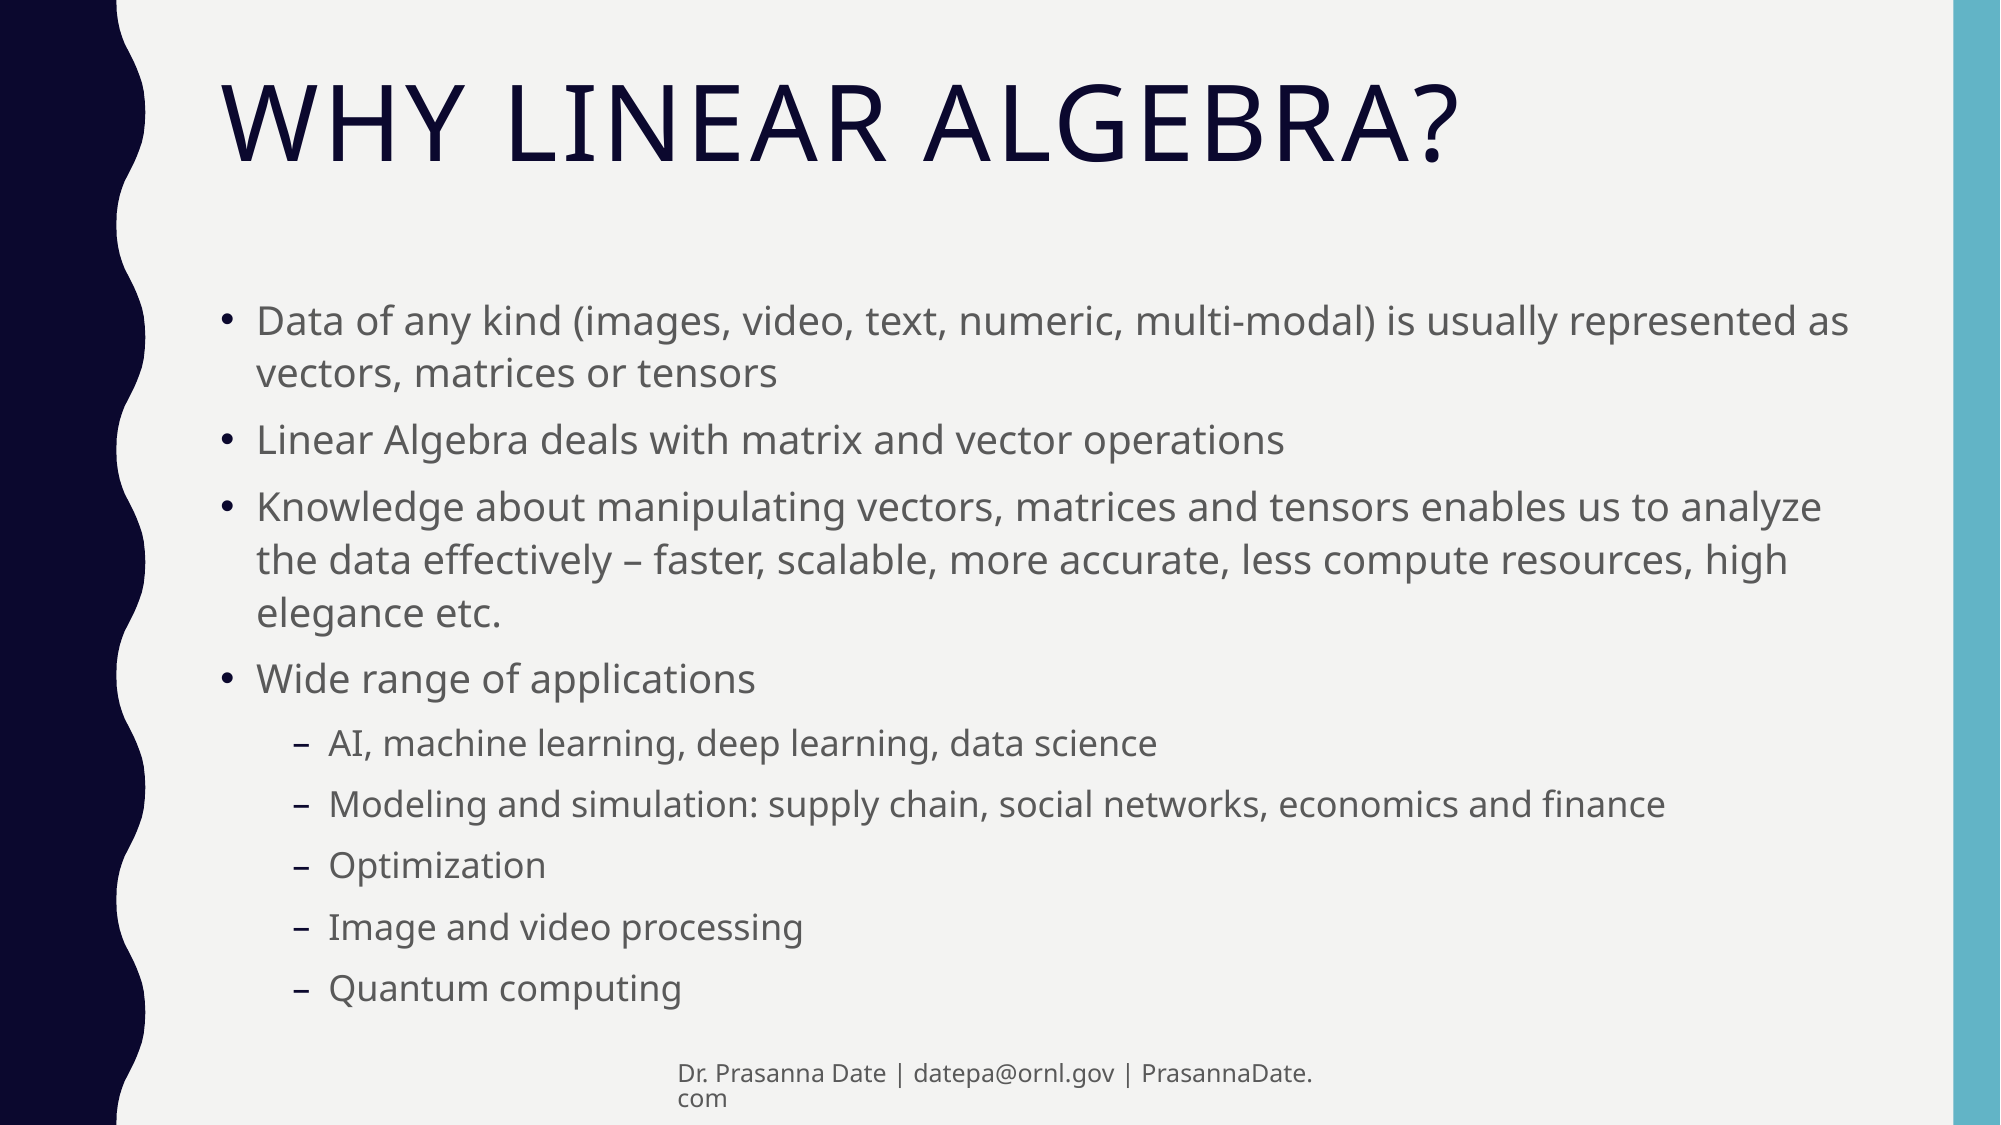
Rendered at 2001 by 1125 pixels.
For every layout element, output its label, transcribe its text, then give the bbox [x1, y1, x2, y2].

title Why Linear Algebra? [205, 62, 1875, 282]
footer Dr. Prasanna Date | datepa@ornl.gov | PrasannaDate.com [662, 1045, 1338, 1103]
list Data of any kind (images, video, text, numeric, multi-modal) is usually represented as vectors, matrices or tensors Linear Algebra deals with matrix and vector operations Knowledge about manipulating vectors, matrices and tensors enables us to analyze the data effectively – faster, scalable, more accurate, less compute resources, high elegance etc. Wide range of applications AI, machine learning, deep learning, data science Modeling and simulation: supply chain, social networks, economics and finance Optimization Image and video processing Quantum computing [205, 282, 1875, 1022]
